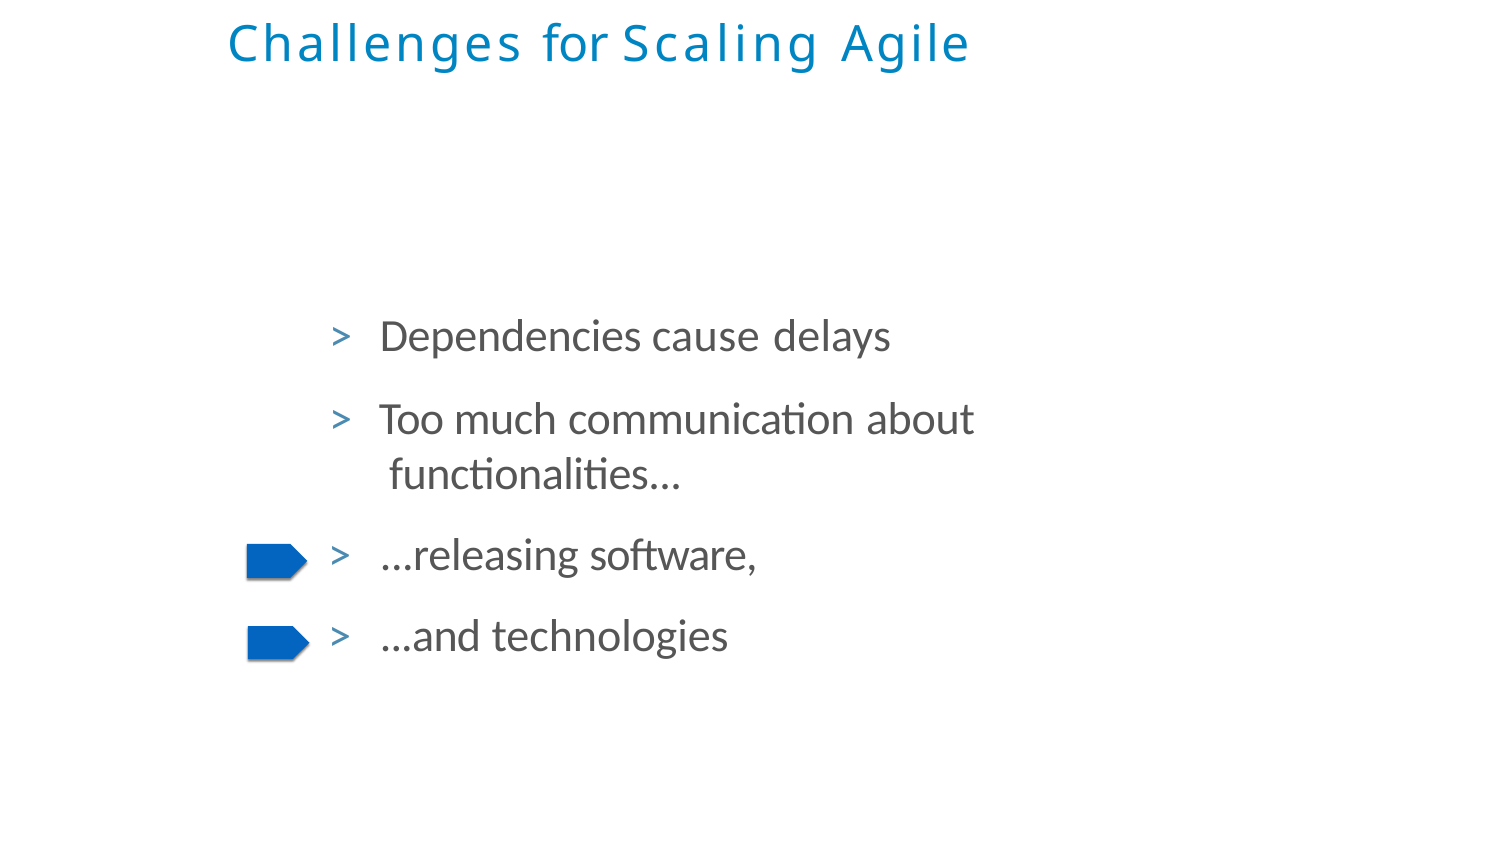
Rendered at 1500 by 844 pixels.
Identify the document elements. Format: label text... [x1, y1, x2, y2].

text_box [246, 543, 308, 578]
text_box [247, 626, 310, 660]
title Challenges for Scaling Agile [225, 11, 1138, 153]
text_box > Dependencies cause delays > Too much communication about functionalities... > ...releasing software, > ...and technologies [328, 305, 983, 661]
text_box [242, 541, 312, 585]
text_box [243, 624, 314, 666]
